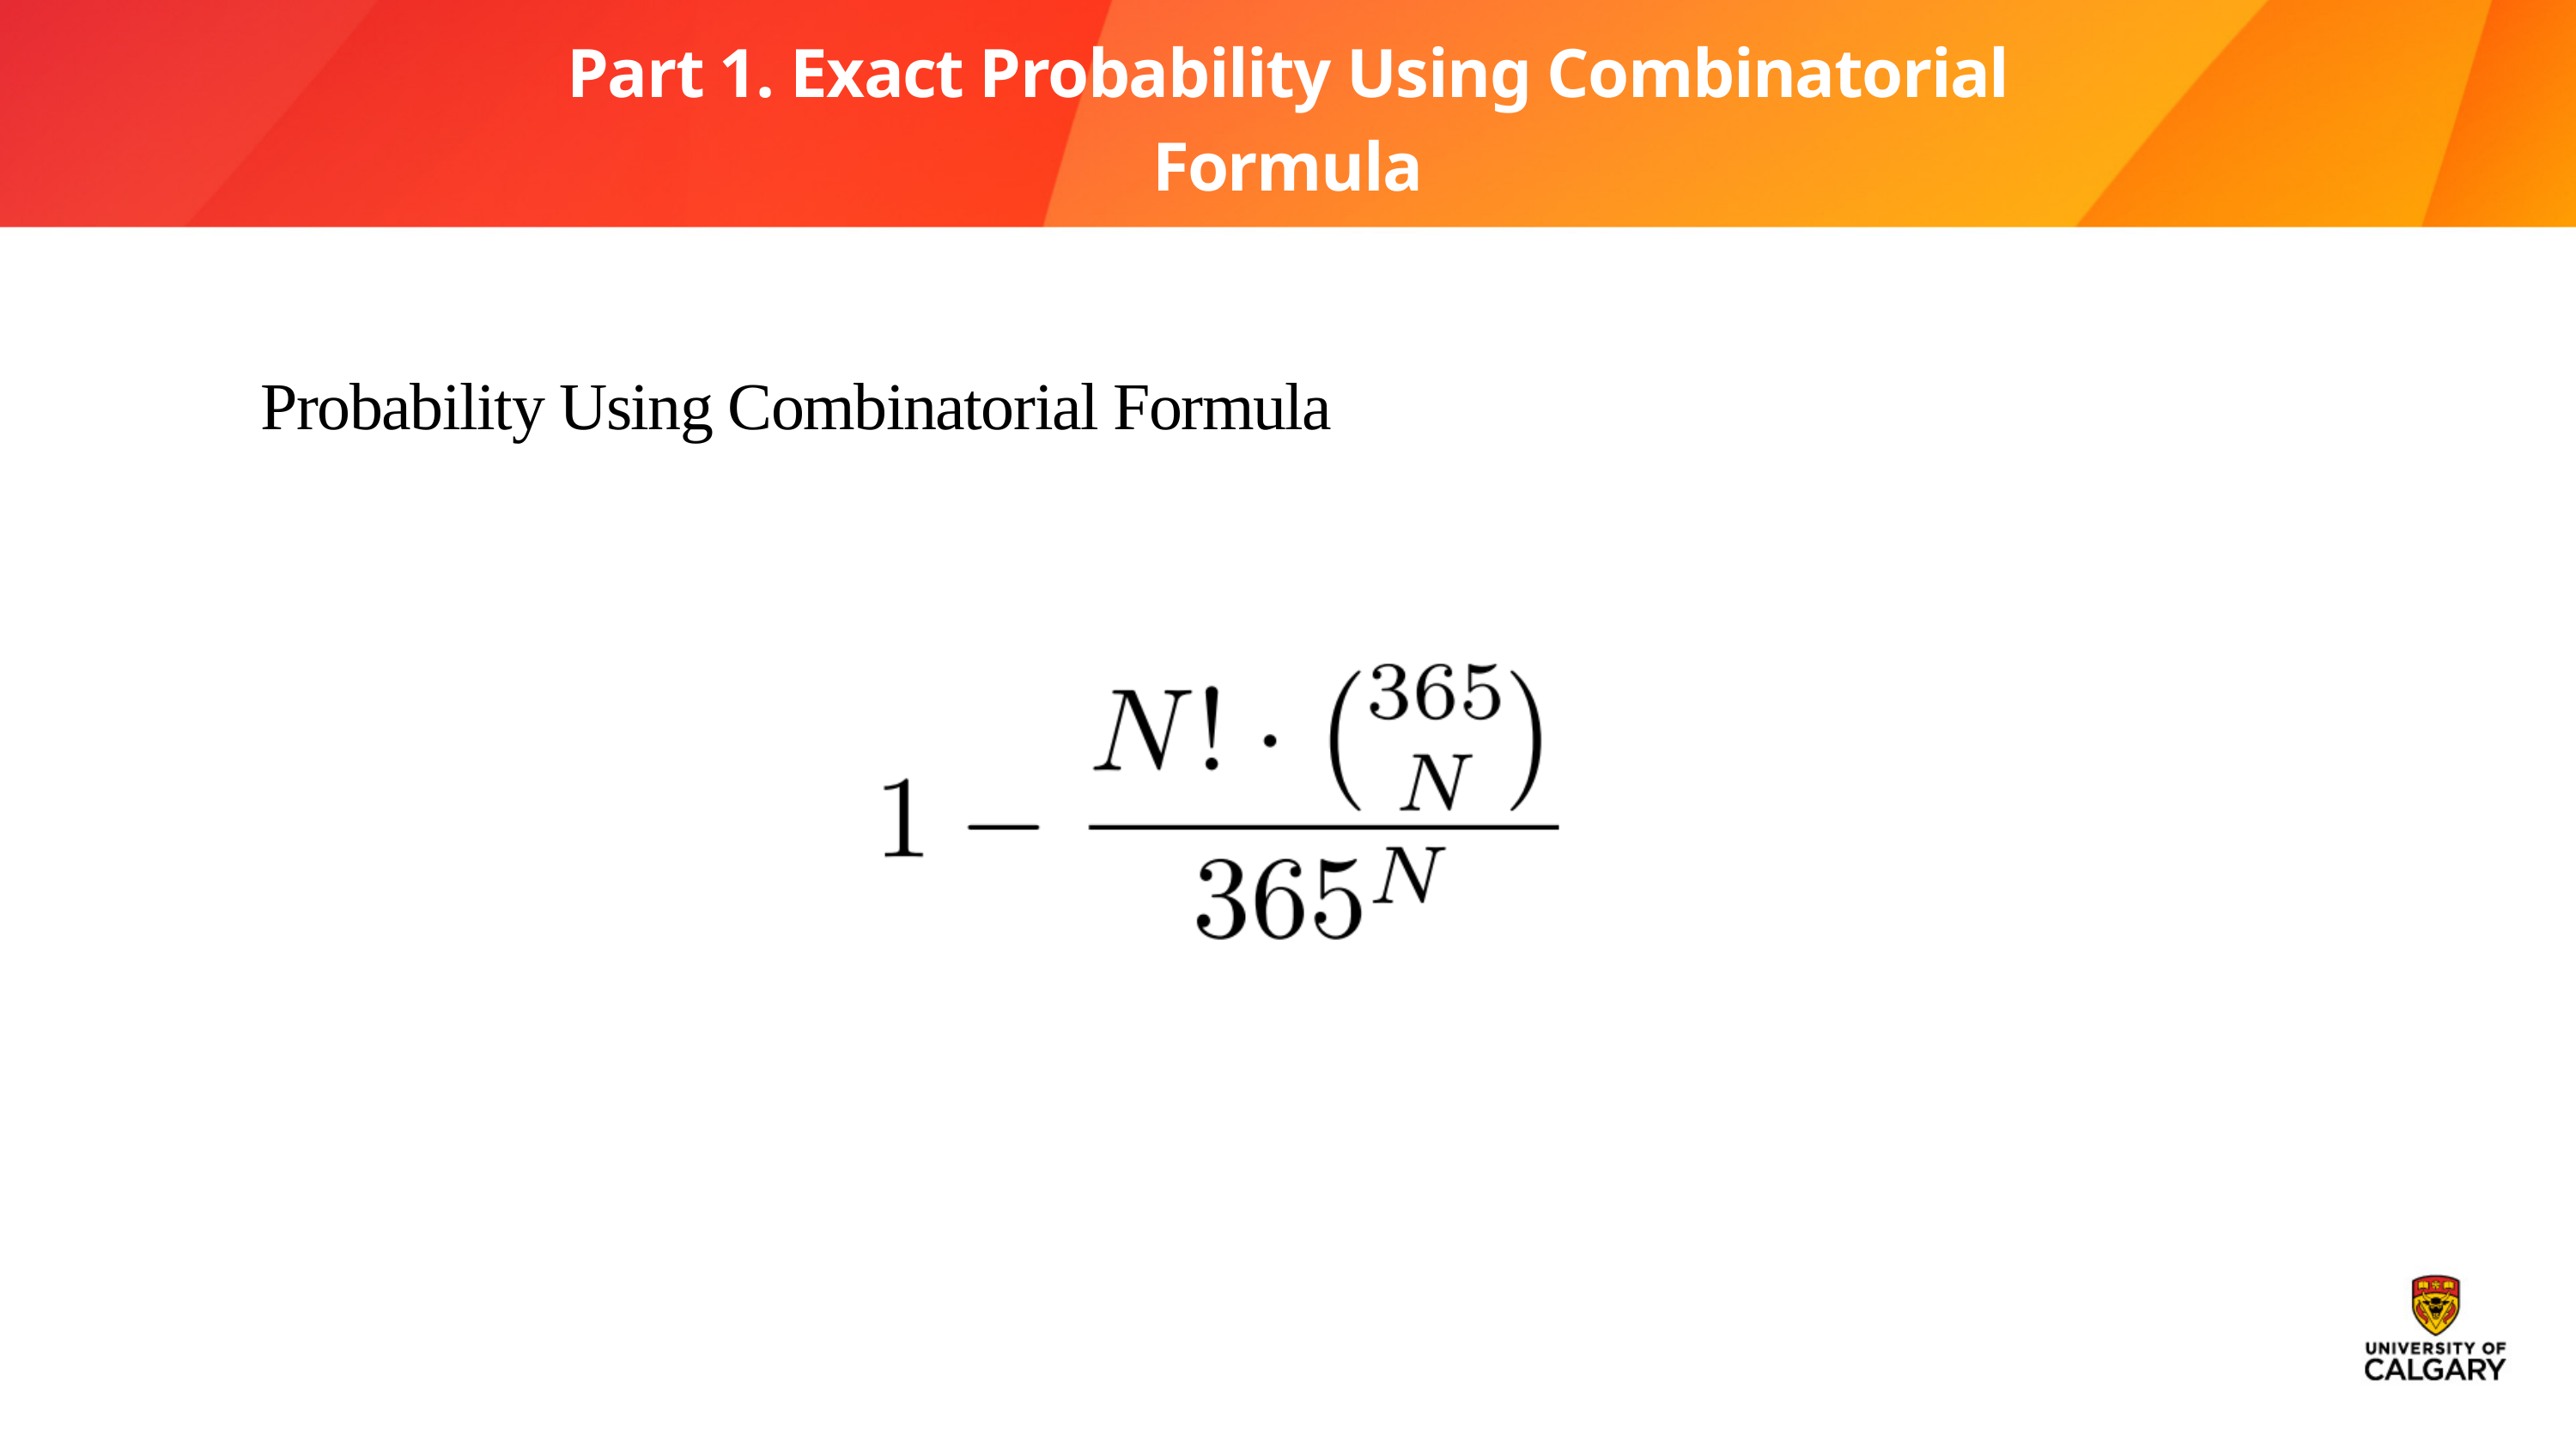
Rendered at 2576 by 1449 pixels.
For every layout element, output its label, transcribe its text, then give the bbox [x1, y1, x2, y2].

text_box [0, 0, 2576, 1449]
text_box Part 1. Exact Probability Using Combinatorial Formula [538, 17, 2038, 205]
text_box Probability Using Combinatorial Formula [200, 349, 1392, 537]
text_box [796, 582, 1653, 1031]
